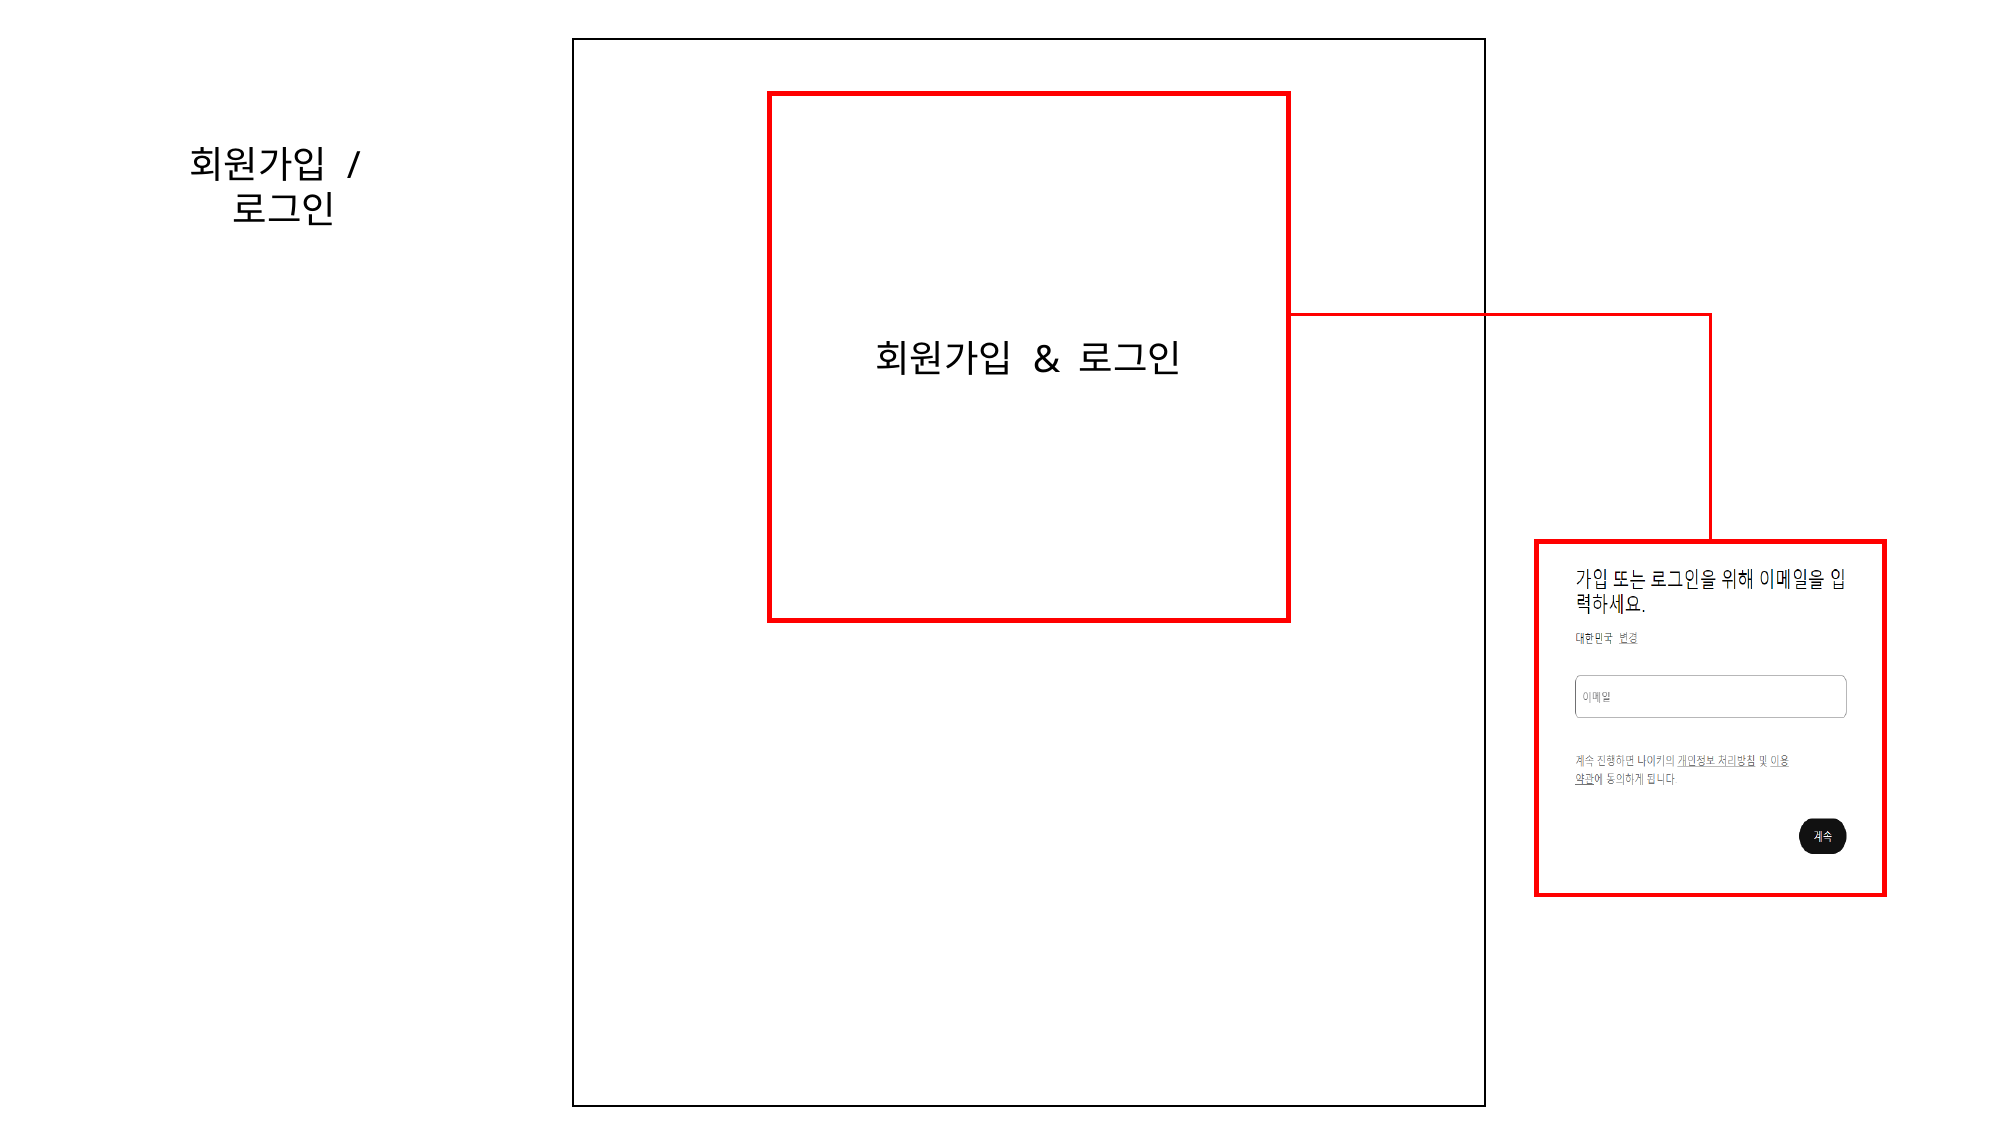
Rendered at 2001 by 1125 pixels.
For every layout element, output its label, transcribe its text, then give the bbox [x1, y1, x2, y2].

text_box 회원가입 / 로그인 [155, 133, 395, 238]
text_box 회원가입 & 로그인 [768, 93, 1290, 621]
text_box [1288, 314, 1711, 542]
text_box [572, 38, 1486, 1107]
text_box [1536, 541, 1885, 896]
